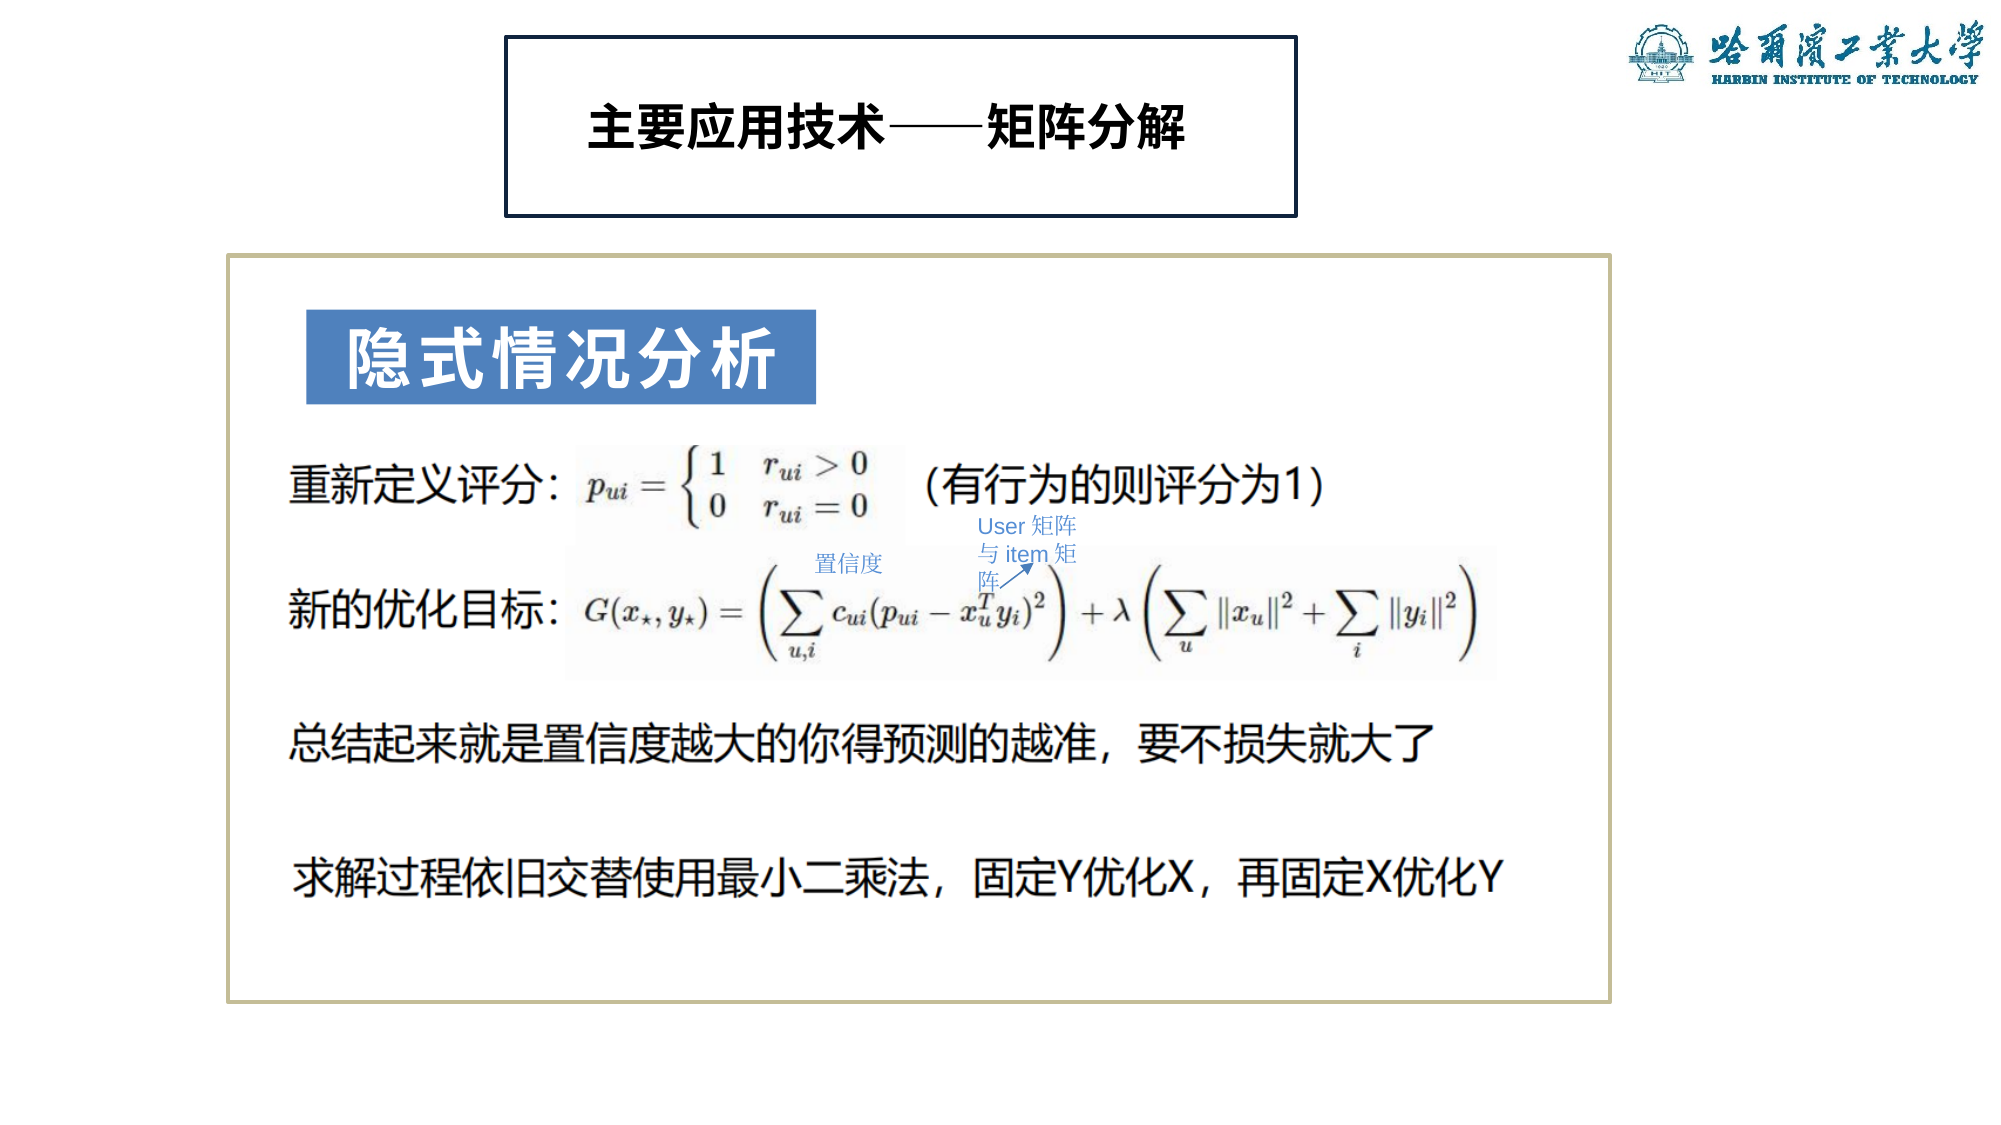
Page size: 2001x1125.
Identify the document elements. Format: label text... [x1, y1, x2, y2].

text_box 隐式情况分析 [306, 309, 817, 405]
picture [285, 445, 1553, 939]
text_box [226, 253, 1612, 1004]
picture [1626, 12, 1991, 94]
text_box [999, 562, 1035, 589]
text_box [505, 36, 1296, 217]
